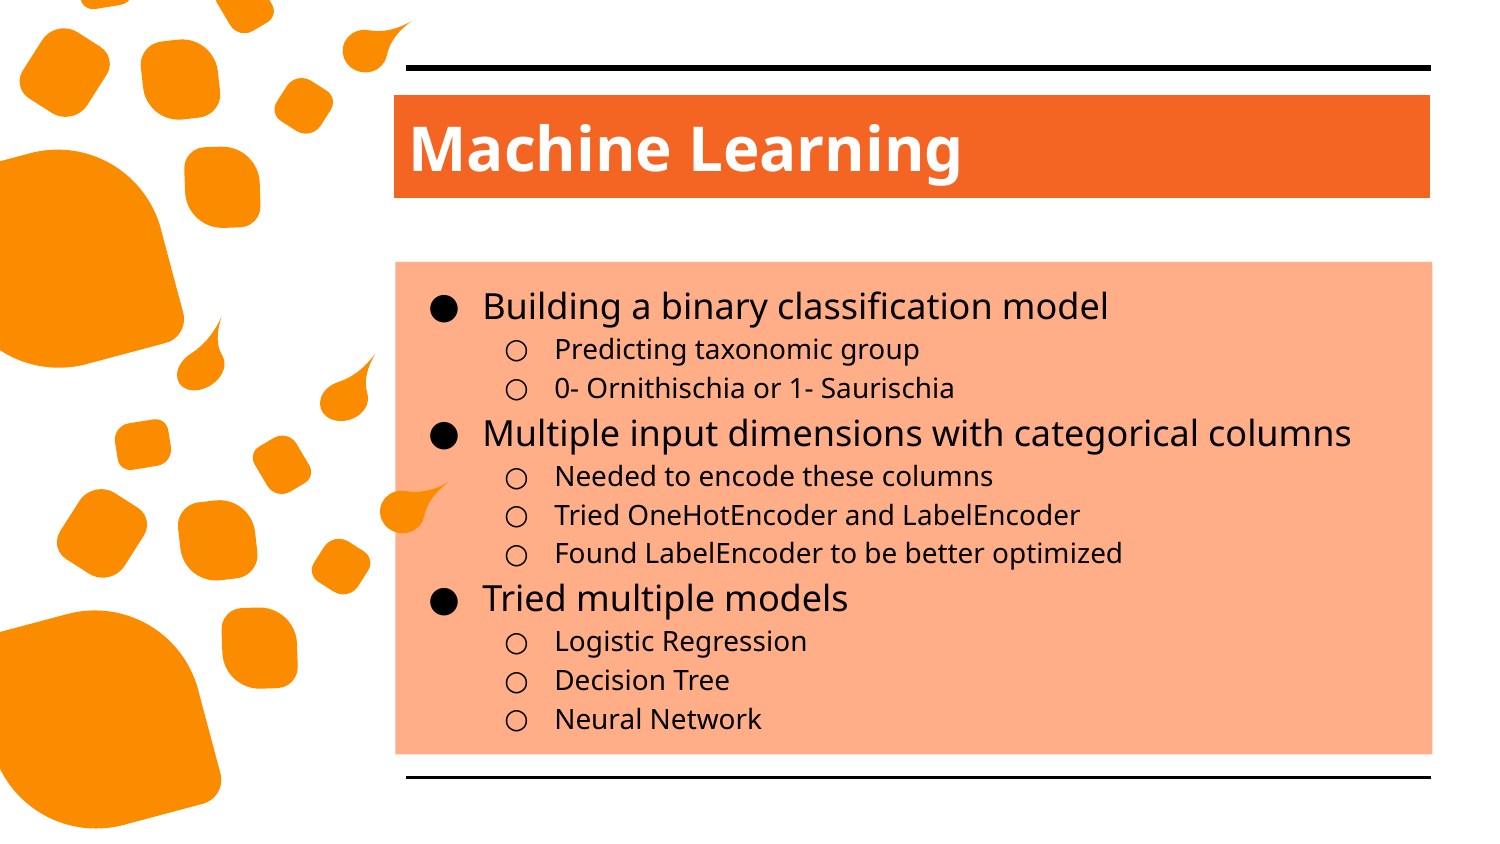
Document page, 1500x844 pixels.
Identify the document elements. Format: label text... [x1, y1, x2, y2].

text_box [380, 481, 449, 534]
text_box [177, 500, 258, 581]
text_box [19, 28, 110, 117]
text_box [80, 0, 130, 10]
text_box [177, 316, 225, 391]
text_box [319, 353, 376, 422]
text_box [56, 489, 148, 578]
text_box [311, 538, 371, 595]
text_box [114, 419, 172, 470]
text_box [252, 435, 312, 495]
text_box [274, 78, 334, 134]
text_box [0, 149, 185, 368]
text_box [0, 610, 222, 829]
text_box [184, 146, 261, 228]
list Building a binary classification model Predicting taxonomic group 0- Ornithischia or 1- Saurischia Multiple input dimensions with categorical columns Needed to encode these columns Tried OneHotEncoder and LabelEncoder Found LabelEncoder to be better optimized Tried multiple models Logistic Regression Decision Tree Neural Network [395, 261, 1433, 755]
text_box [221, 607, 298, 689]
text_box [215, 0, 274, 34]
text_box [342, 21, 412, 73]
text_box [140, 39, 221, 120]
title Machine Learning [393, 94, 1431, 199]
